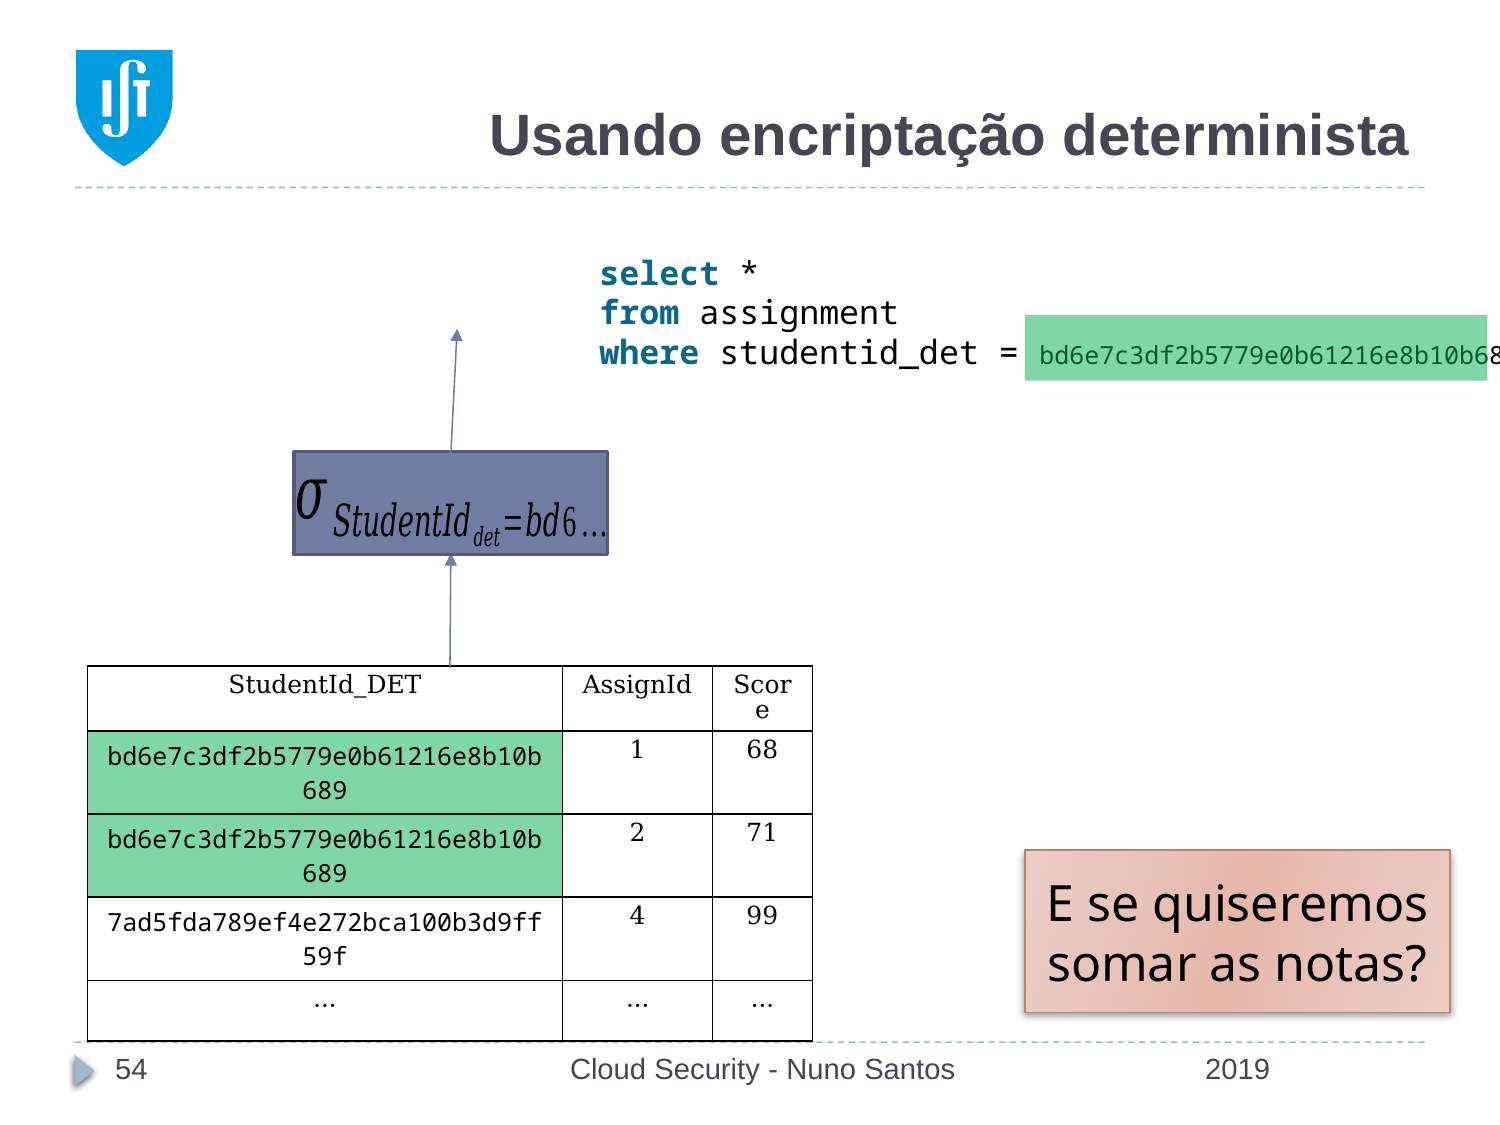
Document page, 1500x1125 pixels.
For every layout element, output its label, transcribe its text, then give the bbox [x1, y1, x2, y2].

table_header AssignId [563, 667, 712, 730]
table_cell 68 [713, 732, 812, 813]
table_cell bd6e7c3df2b5779e0b61216e8b10b689 [88, 815, 562, 896]
table_cell 2 [563, 815, 712, 896]
slide_number 54 [100, 1042, 426, 1103]
text_box E se quiseremos somar as notas? [1024, 849, 1451, 1013]
table_cell … [563, 981, 712, 1040]
table_cell … [88, 981, 562, 1040]
picture [68, 42, 179, 175]
table_cell 7ad5fda789ef4e272bca100b3d9ff59f [88, 898, 562, 980]
table_header Score [713, 667, 812, 730]
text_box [450, 328, 458, 454]
footer Cloud Security - Nuno Santos [475, 1042, 1051, 1103]
text_box select * from assignment where studentid_det = bd6e7c3df2b5779e0b61216e8b10b689 [584, 244, 1500, 379]
table_cell 1 [563, 732, 712, 813]
text_box [1023, 313, 1489, 382]
table_header StudentId_DET [88, 667, 562, 730]
table_cell 4 [563, 898, 712, 980]
title Usando encriptação determinista [179, 37, 1425, 175]
table_cell 71 [713, 815, 812, 896]
slide_number 2019 [1051, 1042, 1426, 1103]
table_cell 99 [713, 898, 812, 980]
table_cell … [713, 981, 812, 1040]
table_cell bd6e7c3df2b5779e0b61216e8b10b689 [88, 732, 562, 813]
